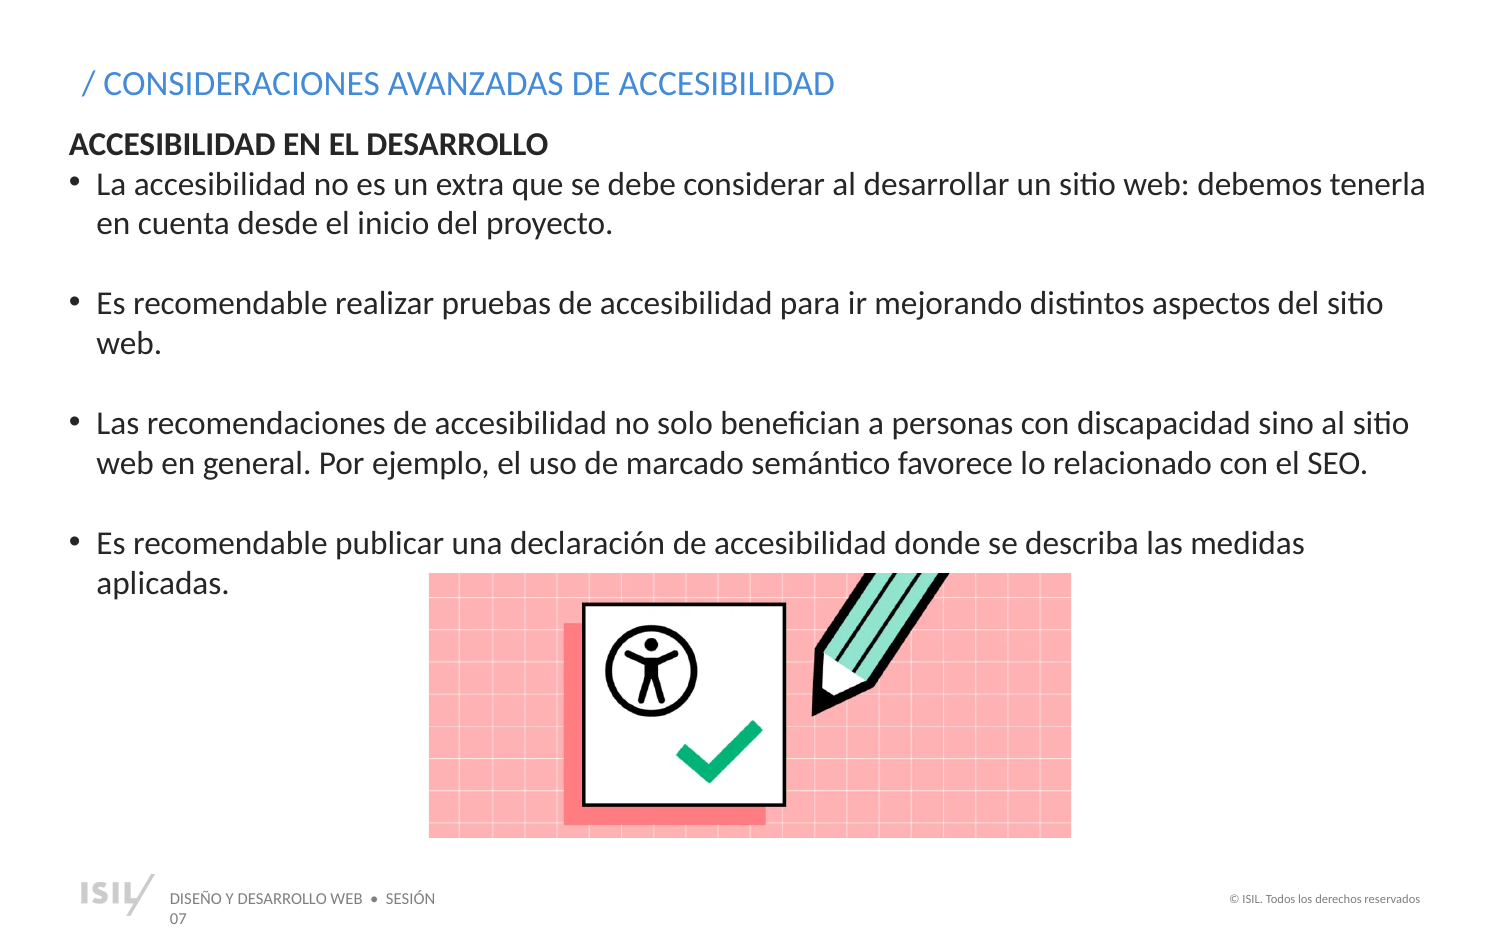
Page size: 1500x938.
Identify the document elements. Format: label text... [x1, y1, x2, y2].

picture [428, 573, 1072, 838]
text_box ACCESIBILIDAD EN EL DESARROLLO La accesibilidad no es un extra que se debe considerar al desarrollar un sitio web: debemos tenerla en cuenta desde el inicio del proyecto. Es recomendable realizar pruebas de accesibilidad para ir mejorando distintos aspectos del sitio web. Las recomendaciones de accesibilidad no solo benefician a personas con discapacidad sino al sitio web en general. Por ejemplo, el uso de marcado semántico favorece lo relacionado con el SEO. Es recomendable publicar una declaración de accesibilidad donde se describa las medidas aplicadas. [66, 121, 1441, 601]
text_box / CONSIDERACIONES AVANZADAS DE ACCESIBILIDAD [66, 52, 1249, 111]
